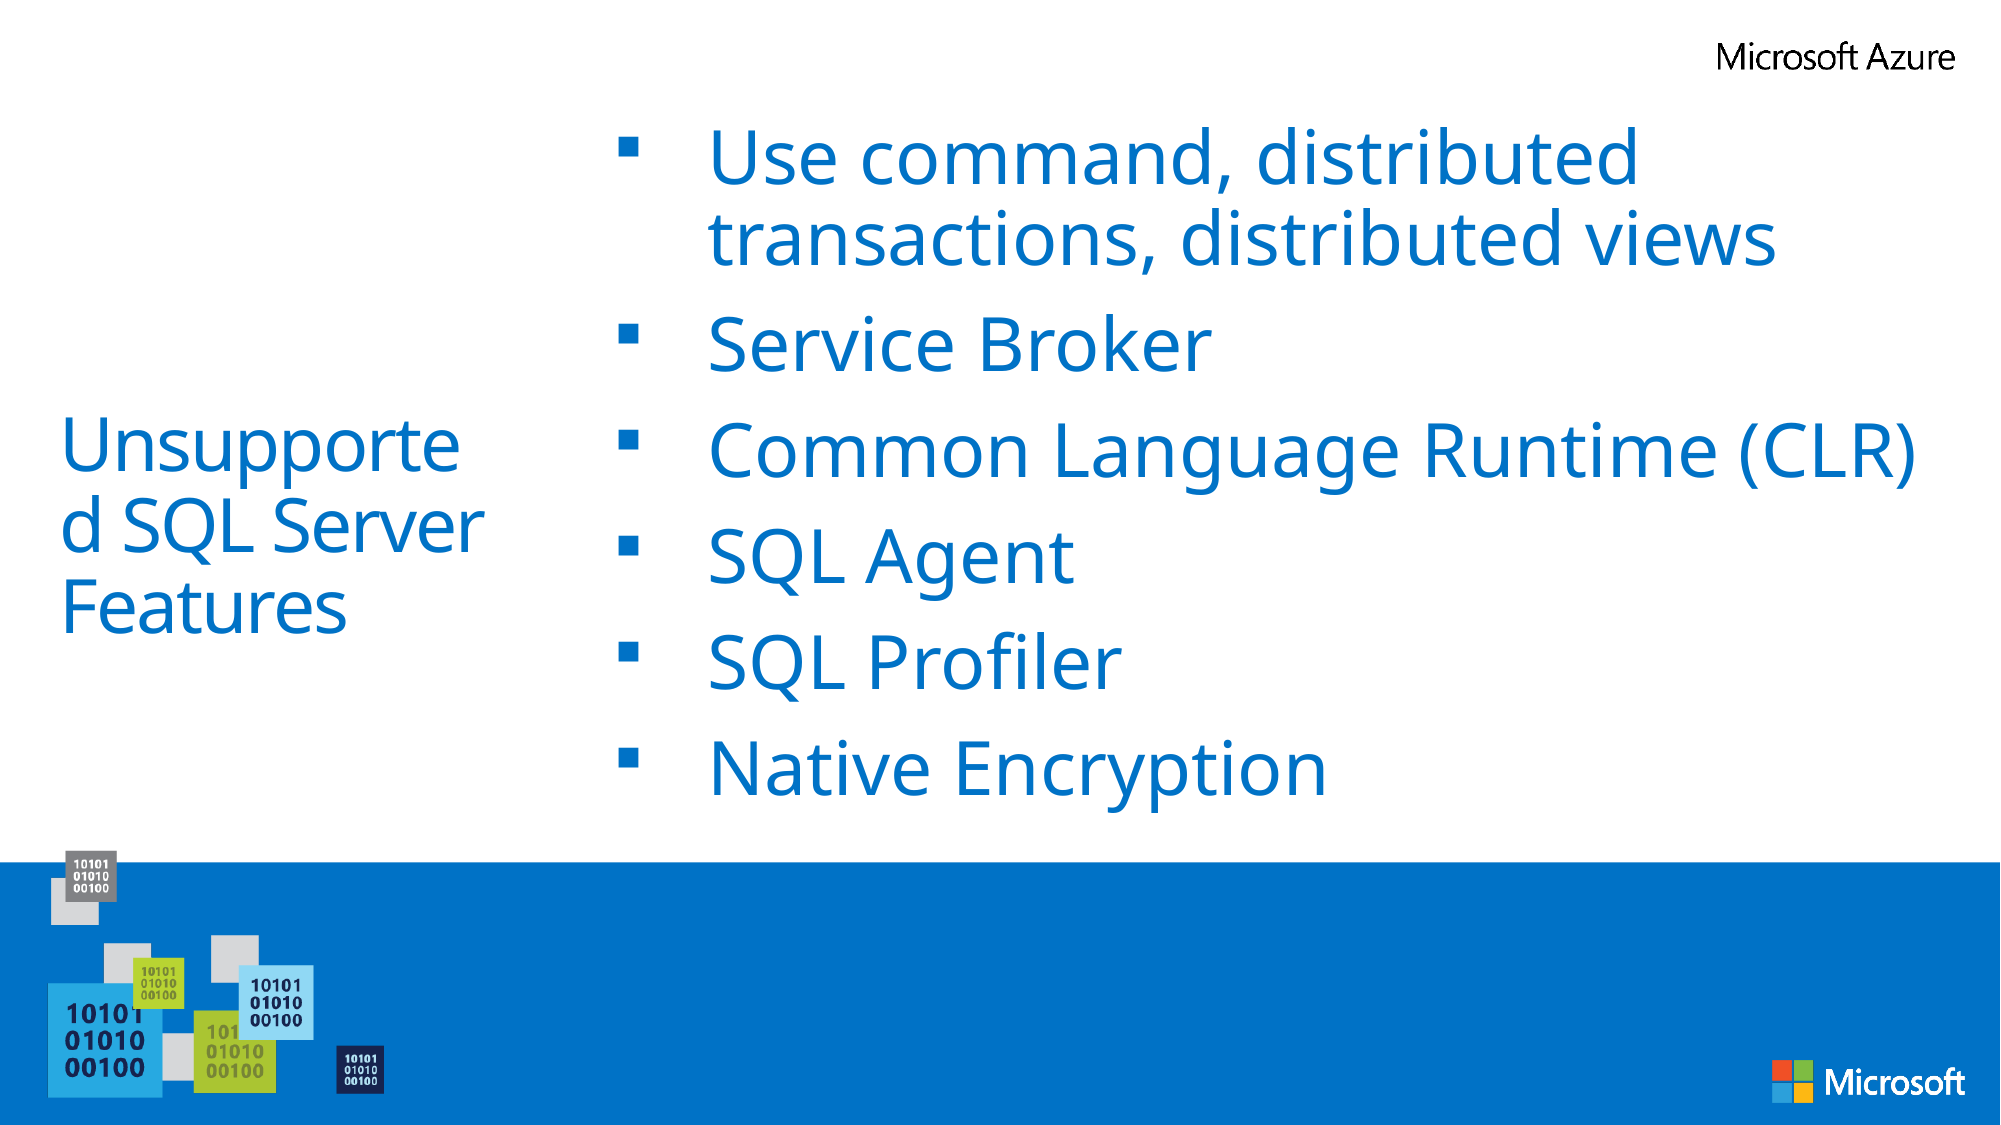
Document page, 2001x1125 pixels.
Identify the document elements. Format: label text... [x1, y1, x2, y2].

picture [1772, 1060, 1965, 1103]
picture [1699, 24, 1973, 88]
picture [17, 808, 463, 1125]
list Use command, distributed transactions, distributed views Service Broker Common Language Runtime (CLR) SQL Agent SQL Profiler Native Encryption [557, 112, 1973, 838]
title Unsupported SQL Server Features [45, 399, 513, 551]
